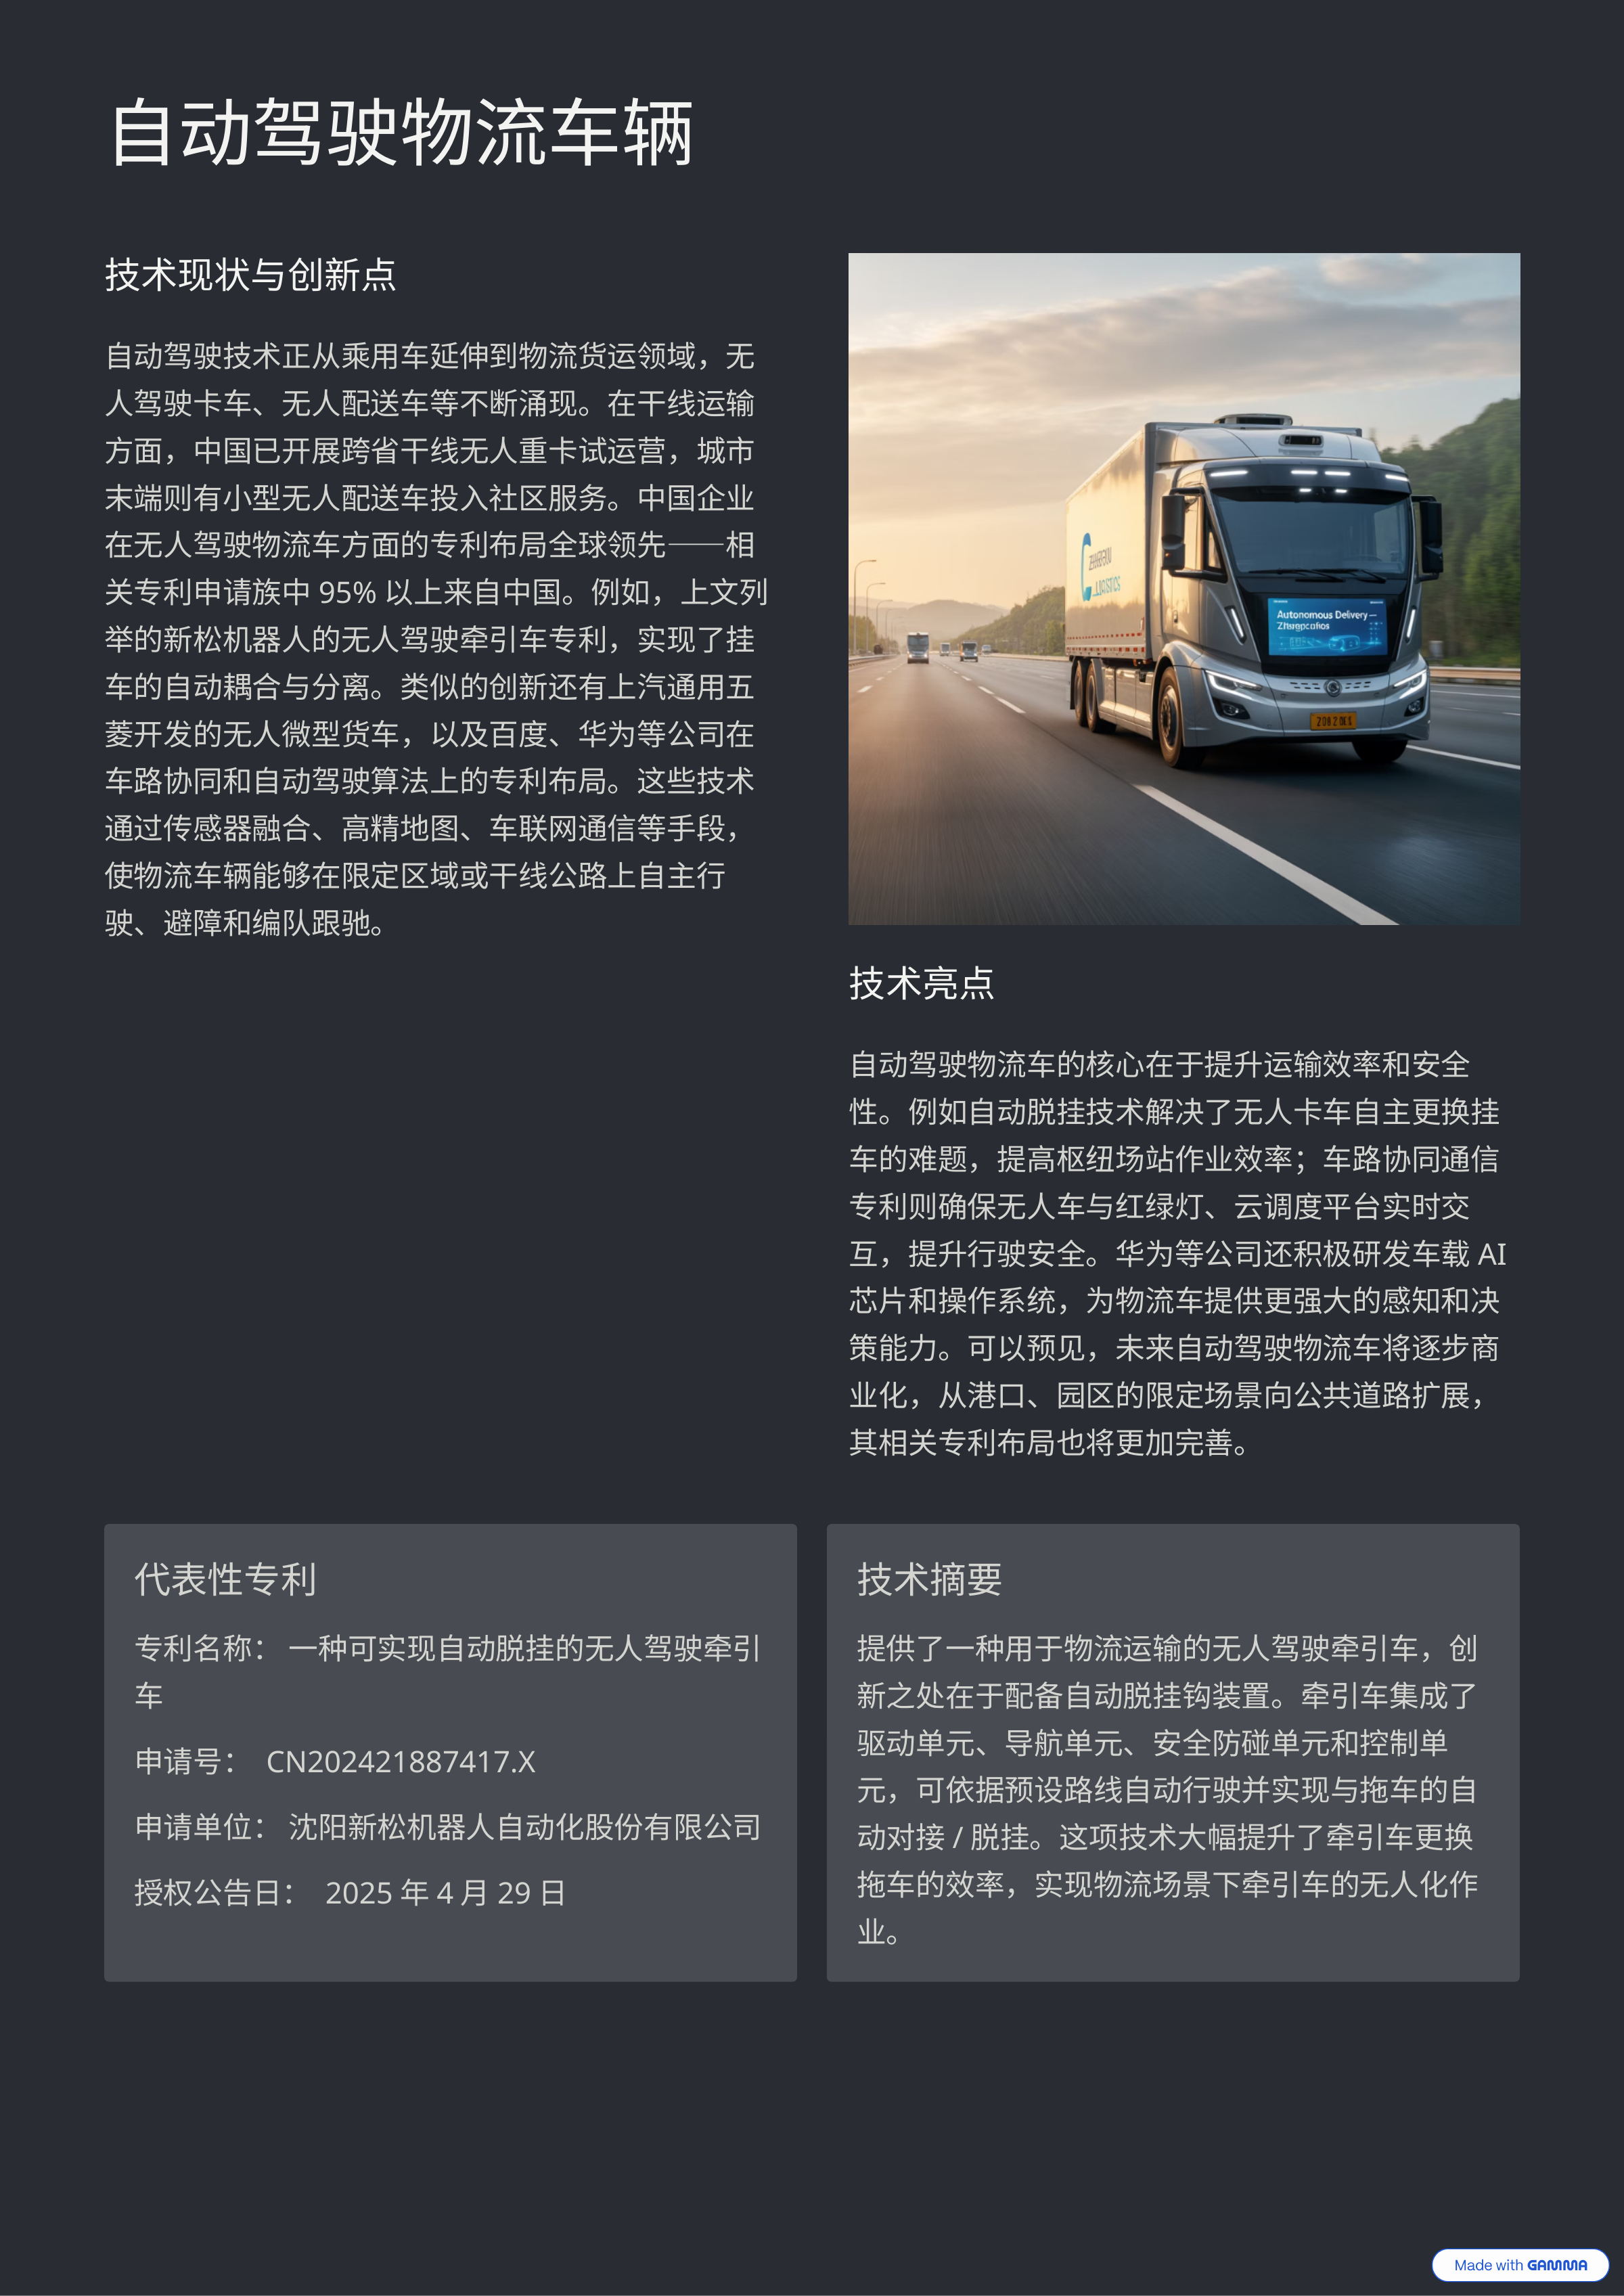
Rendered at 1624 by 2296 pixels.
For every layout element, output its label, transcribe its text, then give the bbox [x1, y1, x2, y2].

text_box 技术现状与创新点 [104, 249, 477, 296]
text_box [826, 1524, 1520, 1982]
text_box 代表性专利 [134, 1554, 507, 1600]
text_box [104, 1524, 797, 1982]
picture [1425, 2242, 1617, 2289]
text_box 自动驾驶物流车辆 [104, 82, 849, 175]
text_box 授权公告日： 2025年4月29日 [134, 1862, 767, 1910]
text_box 技术摘要 [857, 1554, 1230, 1600]
text_box 专利名称： 一种可实现自动脱挂的无人驾驶牵引车 [134, 1618, 767, 1714]
text_box 自动驾驶物流车的核心在于提升运输效率和安全性。例如自动脱挂技术解决了无人卡车自主更换挂车的难题，提高枢纽场站作业效率；车路协同通信专利则确保无人车与红绿灯、云调度平台实时交互，提升行驶安全。华为等公司还积极研发车载AI芯片和操作系统，为物流车提供更强大的感知和决策能力。可以预见，未来自动驾驶物流车将逐步商业化，从港口、园区的限定场景向公共道路扩展，其相关专利布局也将更加完善。 [849, 1034, 1520, 1464]
picture [849, 253, 1520, 925]
text_box 技术亮点 [849, 958, 1222, 1005]
text_box 自动驾驶技术正从乘用车延伸到物流货运领域，无人驾驶卡车、无人配送车等不断涌现。在干线运输方面，中国已开展跨省干线无人重卡试运营，城市末端则有小型无人配送车投入社区服务。中国企业在无人驾驶物流车方面的专利布局全球领先——相关专利申请族中95%以上来自中国。例如，上文列举的新松机器人的无人驾驶牵引车专利，实现了挂车的自动耦合与分离。类似的创新还有上汽通用五菱开发的无人微型货车，以及百度、华为等公司在车路协同和自动驾驶算法上的专利布局。这些技术通过传感器融合、高精地图、车联网通信等手段，使物流车辆能够在限定区域或干线公路上自主行驶、避障和编队跟驰。 [104, 325, 776, 946]
text_box 申请号： CN202421887417.X [134, 1731, 767, 1780]
text_box 申请单位： 沈阳新松机器人自动化股份有限公司 [134, 1797, 767, 1845]
text_box 提供了一种用于物流运输的无人驾驶牵引车，创新之处在于配备自动脱挂钩装置。牵引车集成了驱动单元、导航单元、安全防碰单元和控制单元，可依据预设路线自动行驶并实现与拖车的自动对接/脱挂。这项技术大幅提升了牵引车更换拖车的效率，实现物流场景下牵引车的无人化作业。 [857, 1618, 1490, 1952]
